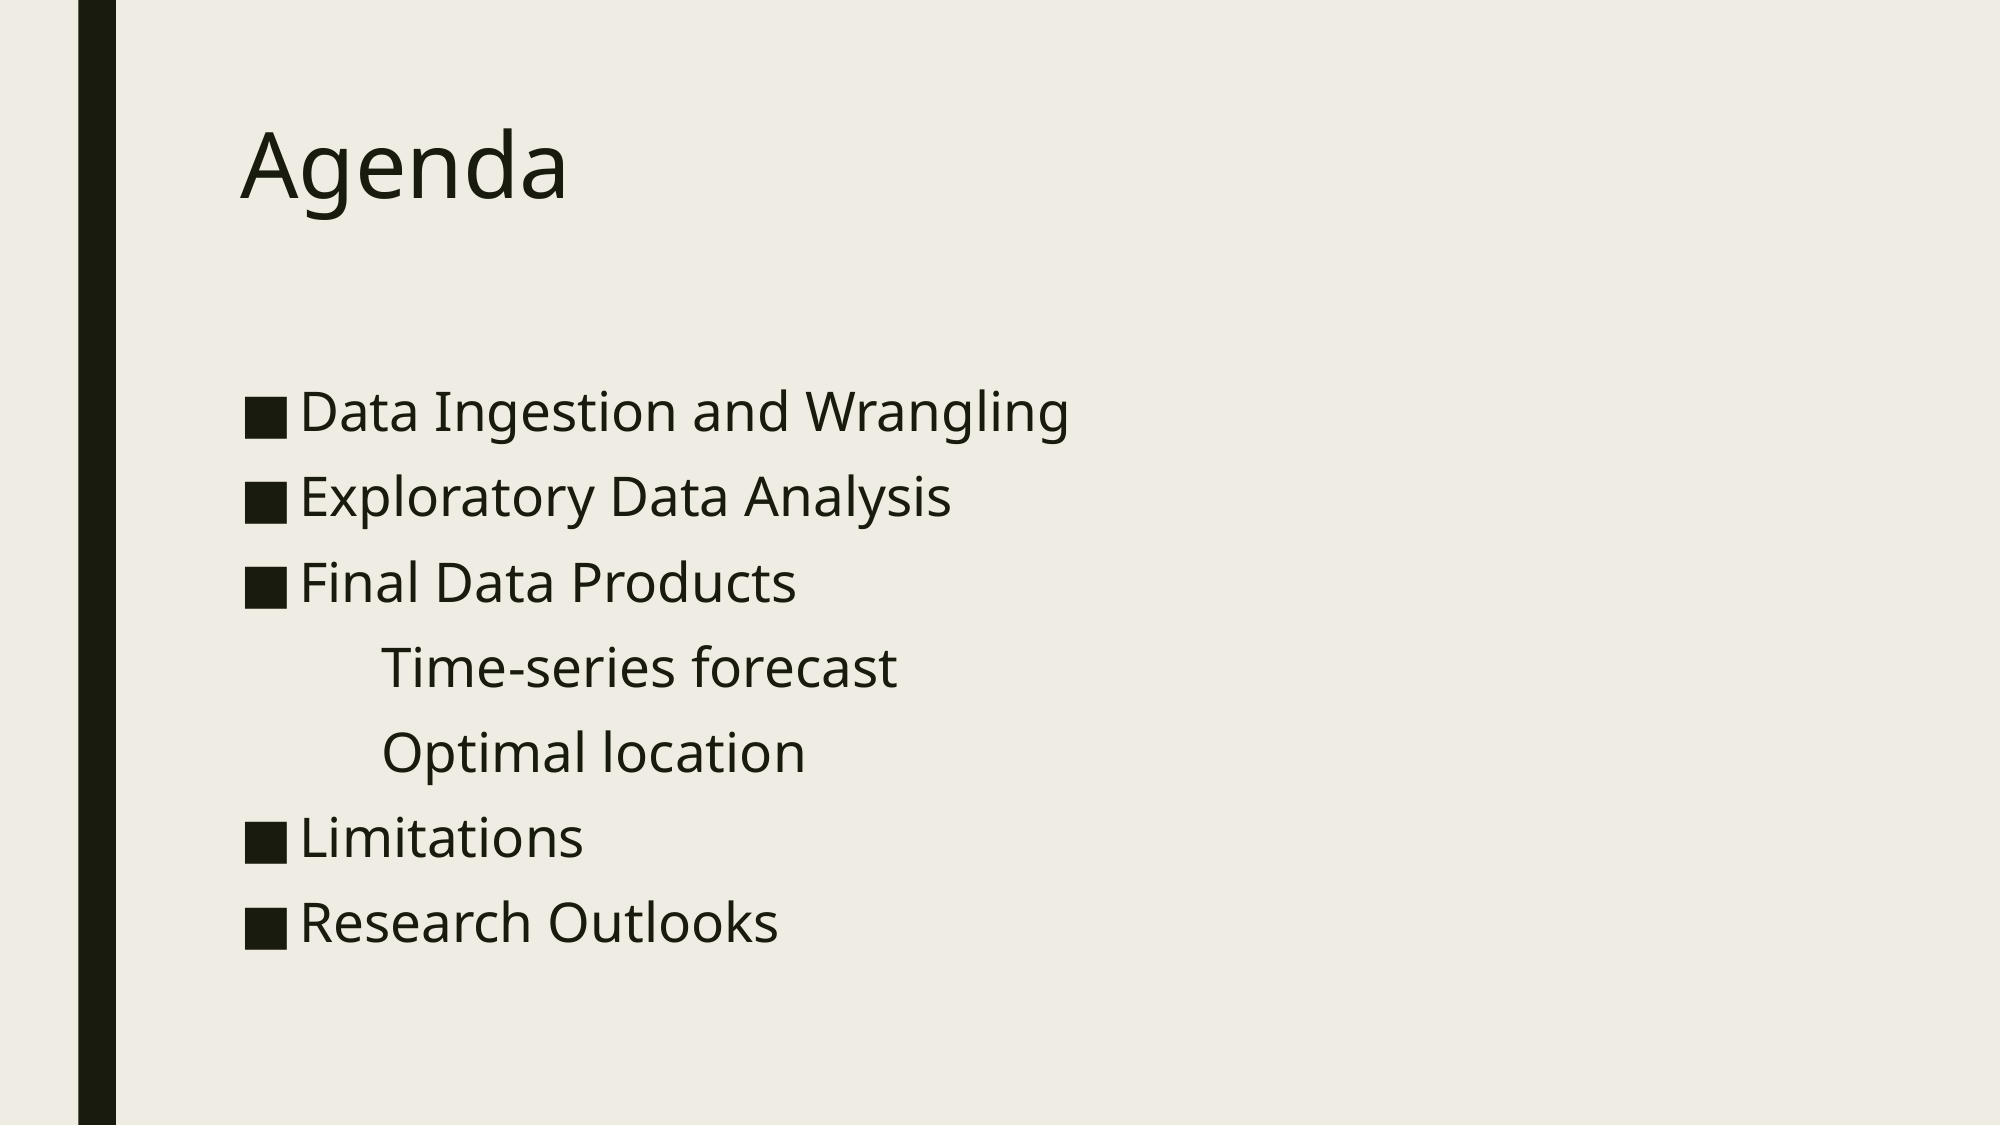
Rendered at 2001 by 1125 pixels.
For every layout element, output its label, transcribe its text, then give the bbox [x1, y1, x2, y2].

list Data Ingestion and Wrangling Exploratory Data Analysis Final Data Products Time-series forecast Optimal location Limitations Research Outlooks [225, 375, 1800, 963]
title Agenda [225, 112, 1800, 357]
